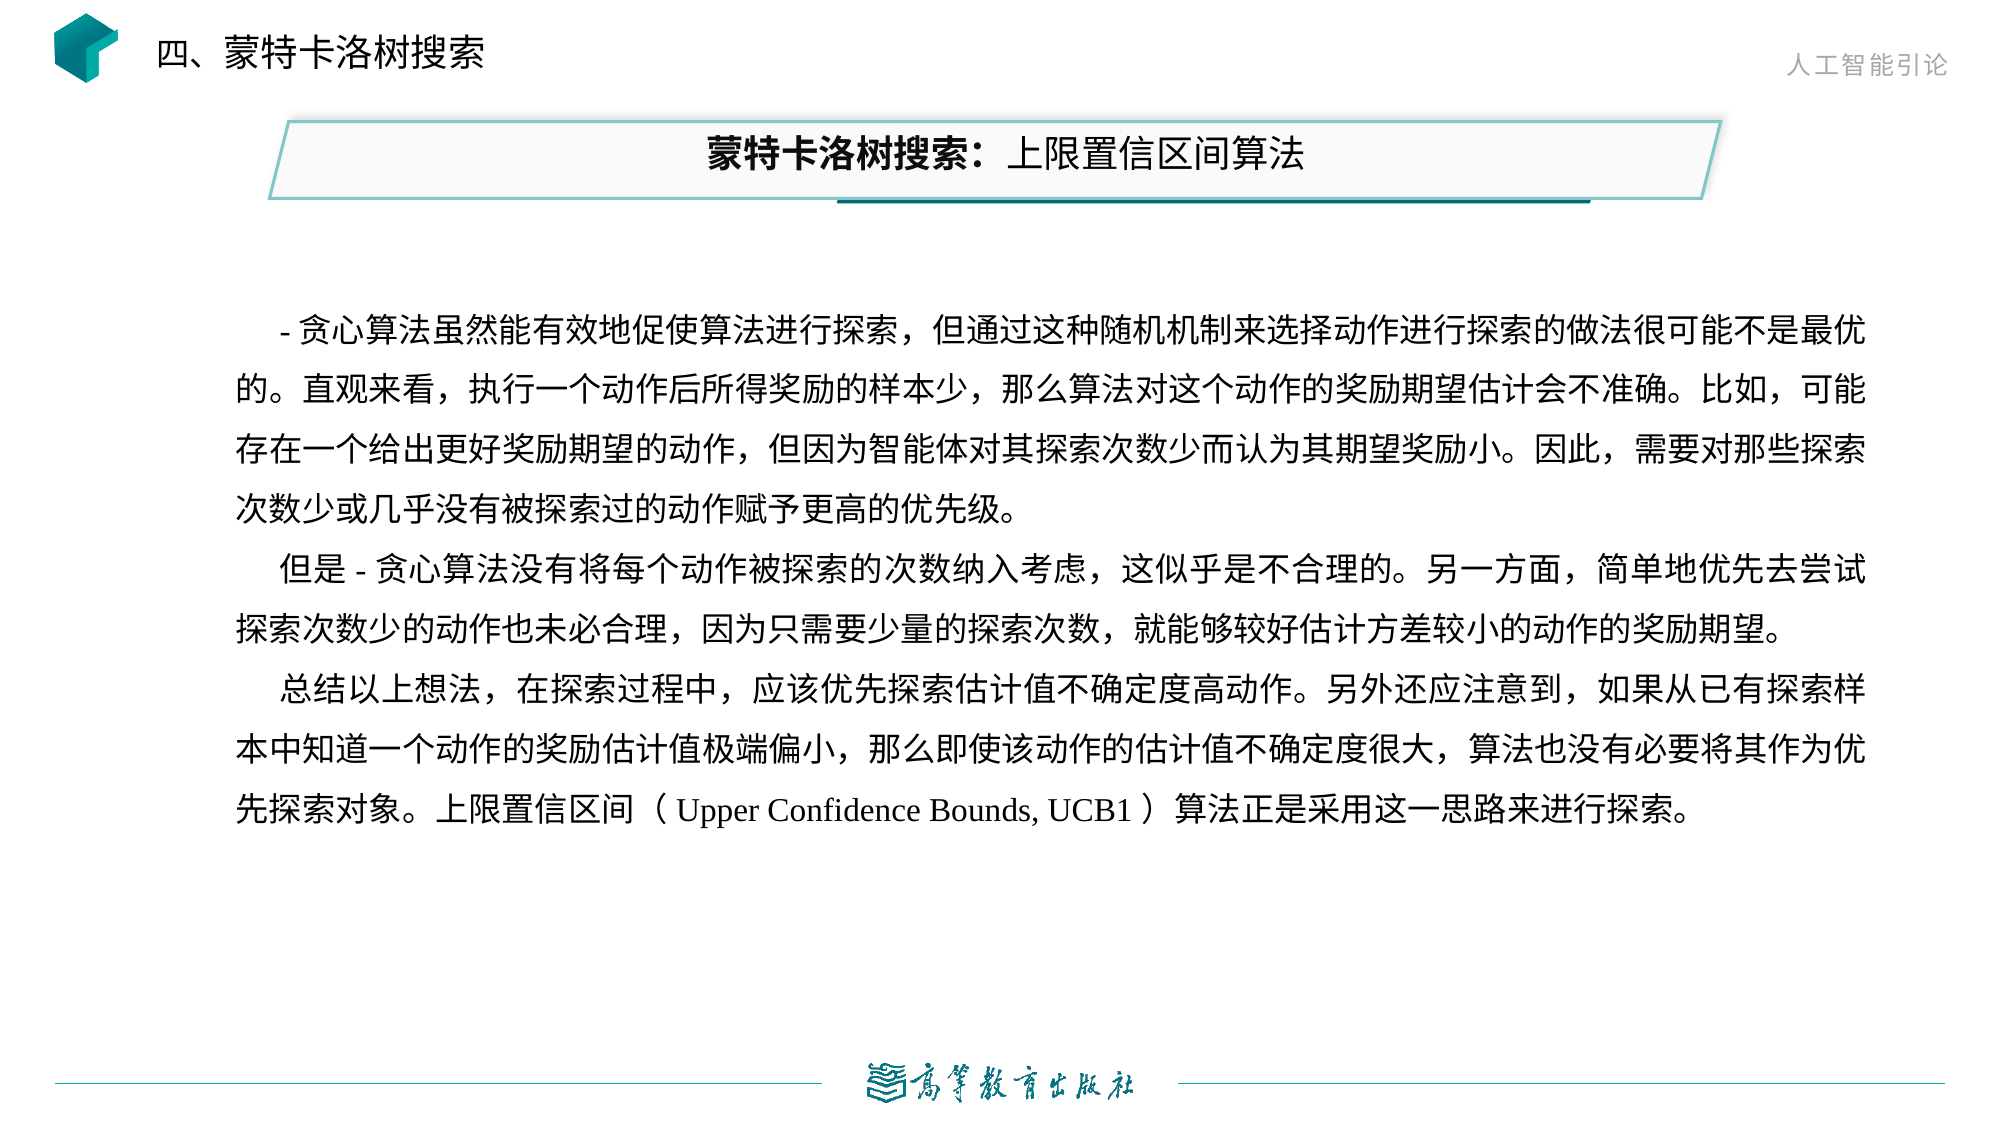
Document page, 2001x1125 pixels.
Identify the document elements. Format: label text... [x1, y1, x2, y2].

picture [867, 1063, 1133, 1103]
text_box 四、蒙特卡洛树搜索 [141, 21, 501, 81]
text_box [269, 121, 1721, 204]
text_box [999, 415, 2000, 491]
